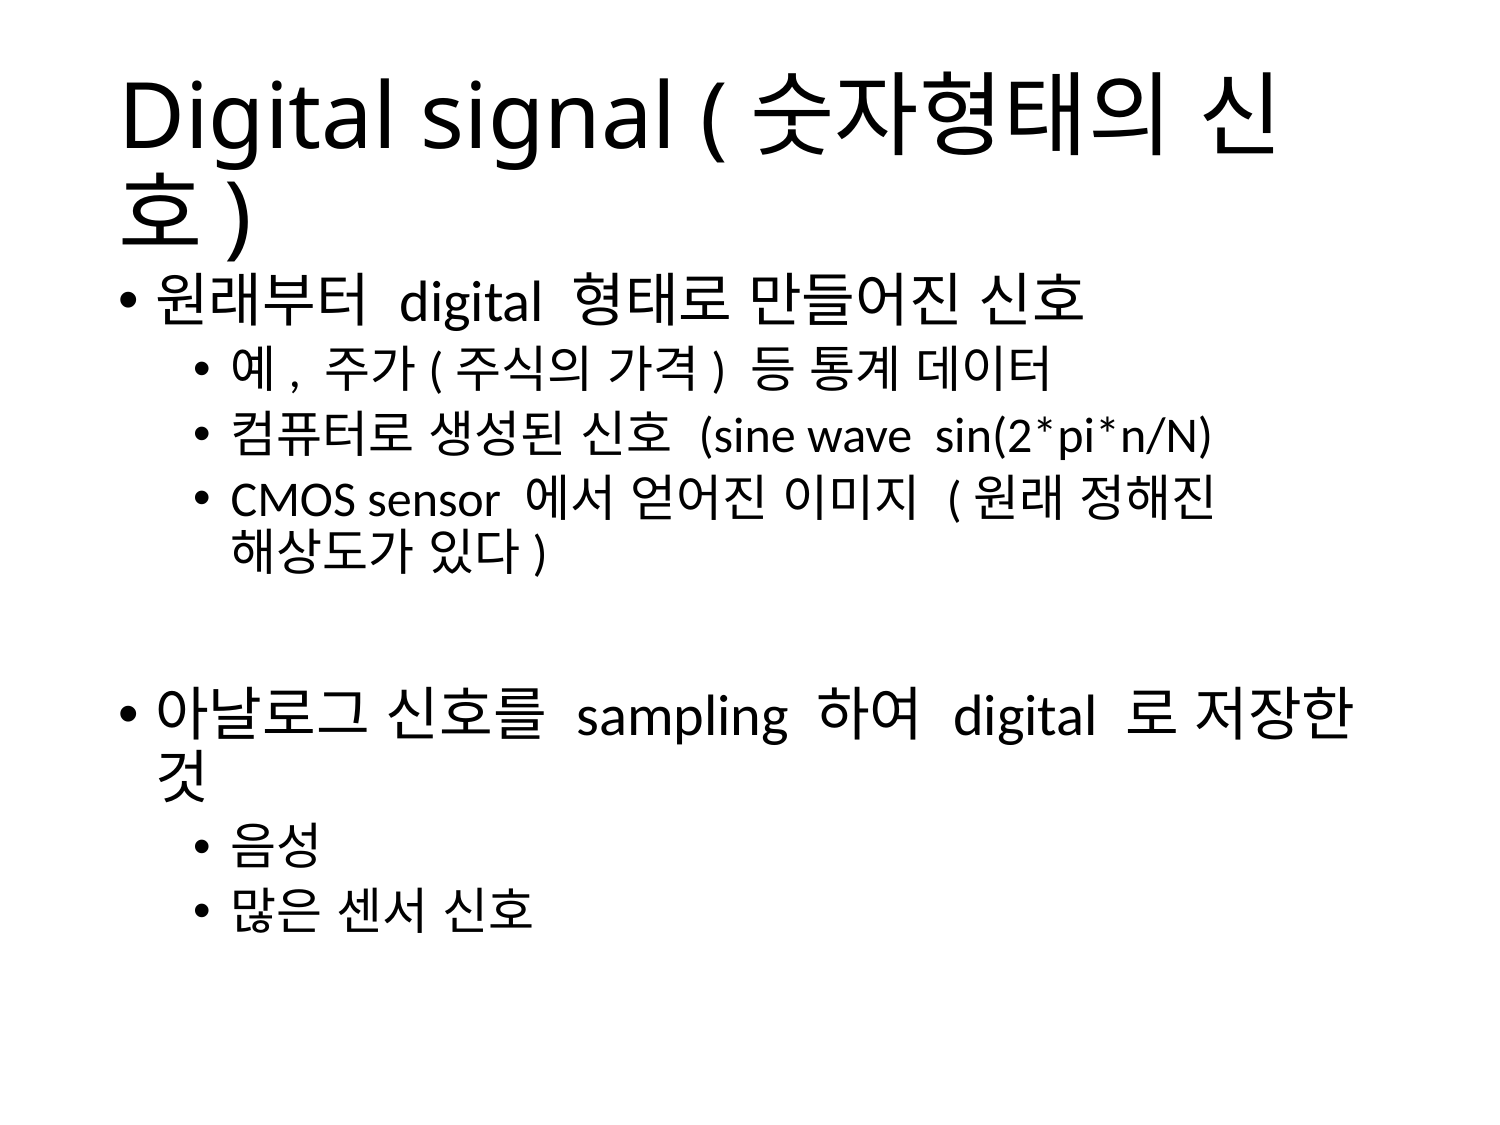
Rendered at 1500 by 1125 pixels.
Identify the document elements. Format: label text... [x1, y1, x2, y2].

title Digital signal (숫자형태의 신호) [103, 59, 1397, 263]
list 원래부터 digital 형태로 만들어진 신호 예, 주가(주식의 가격) 등 통계 데이터 컴퓨터로 생성된 신호 (sine wave sin(2*pi*n/N) CMOS sensor 에서 얻어진 이미지 (원래 정해진 해상도가 있다) 아날로그 신호를 sampling 하여 digital 로 저장한 것 음성 많은 센서 신호 [103, 263, 1397, 1014]
